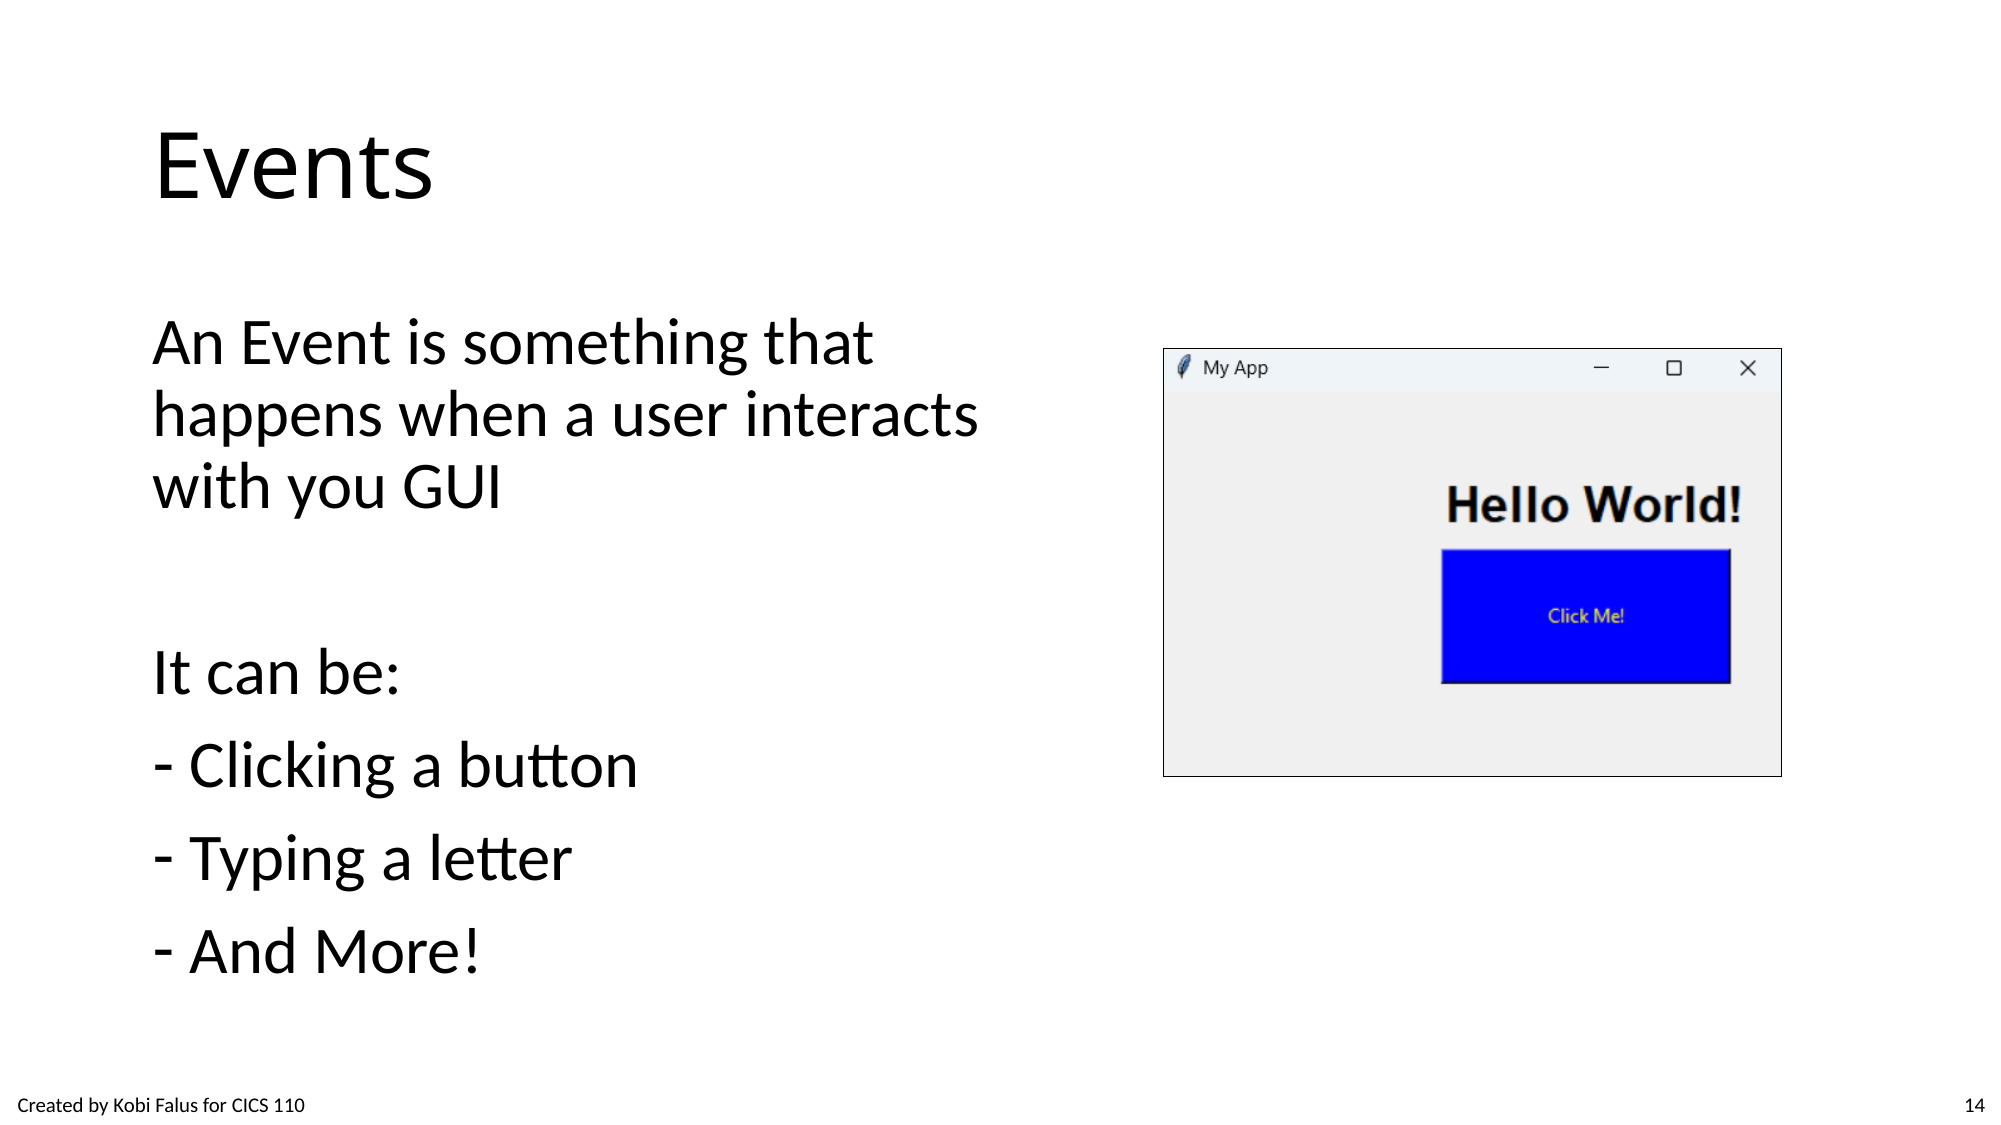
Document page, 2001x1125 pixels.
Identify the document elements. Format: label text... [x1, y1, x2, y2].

list An Event is something that happens when a user interacts with you GUI It can be: Clicking a button Typing a letter And More! [137, 299, 1044, 1014]
title Events [137, 59, 1863, 278]
picture [1163, 348, 1782, 777]
